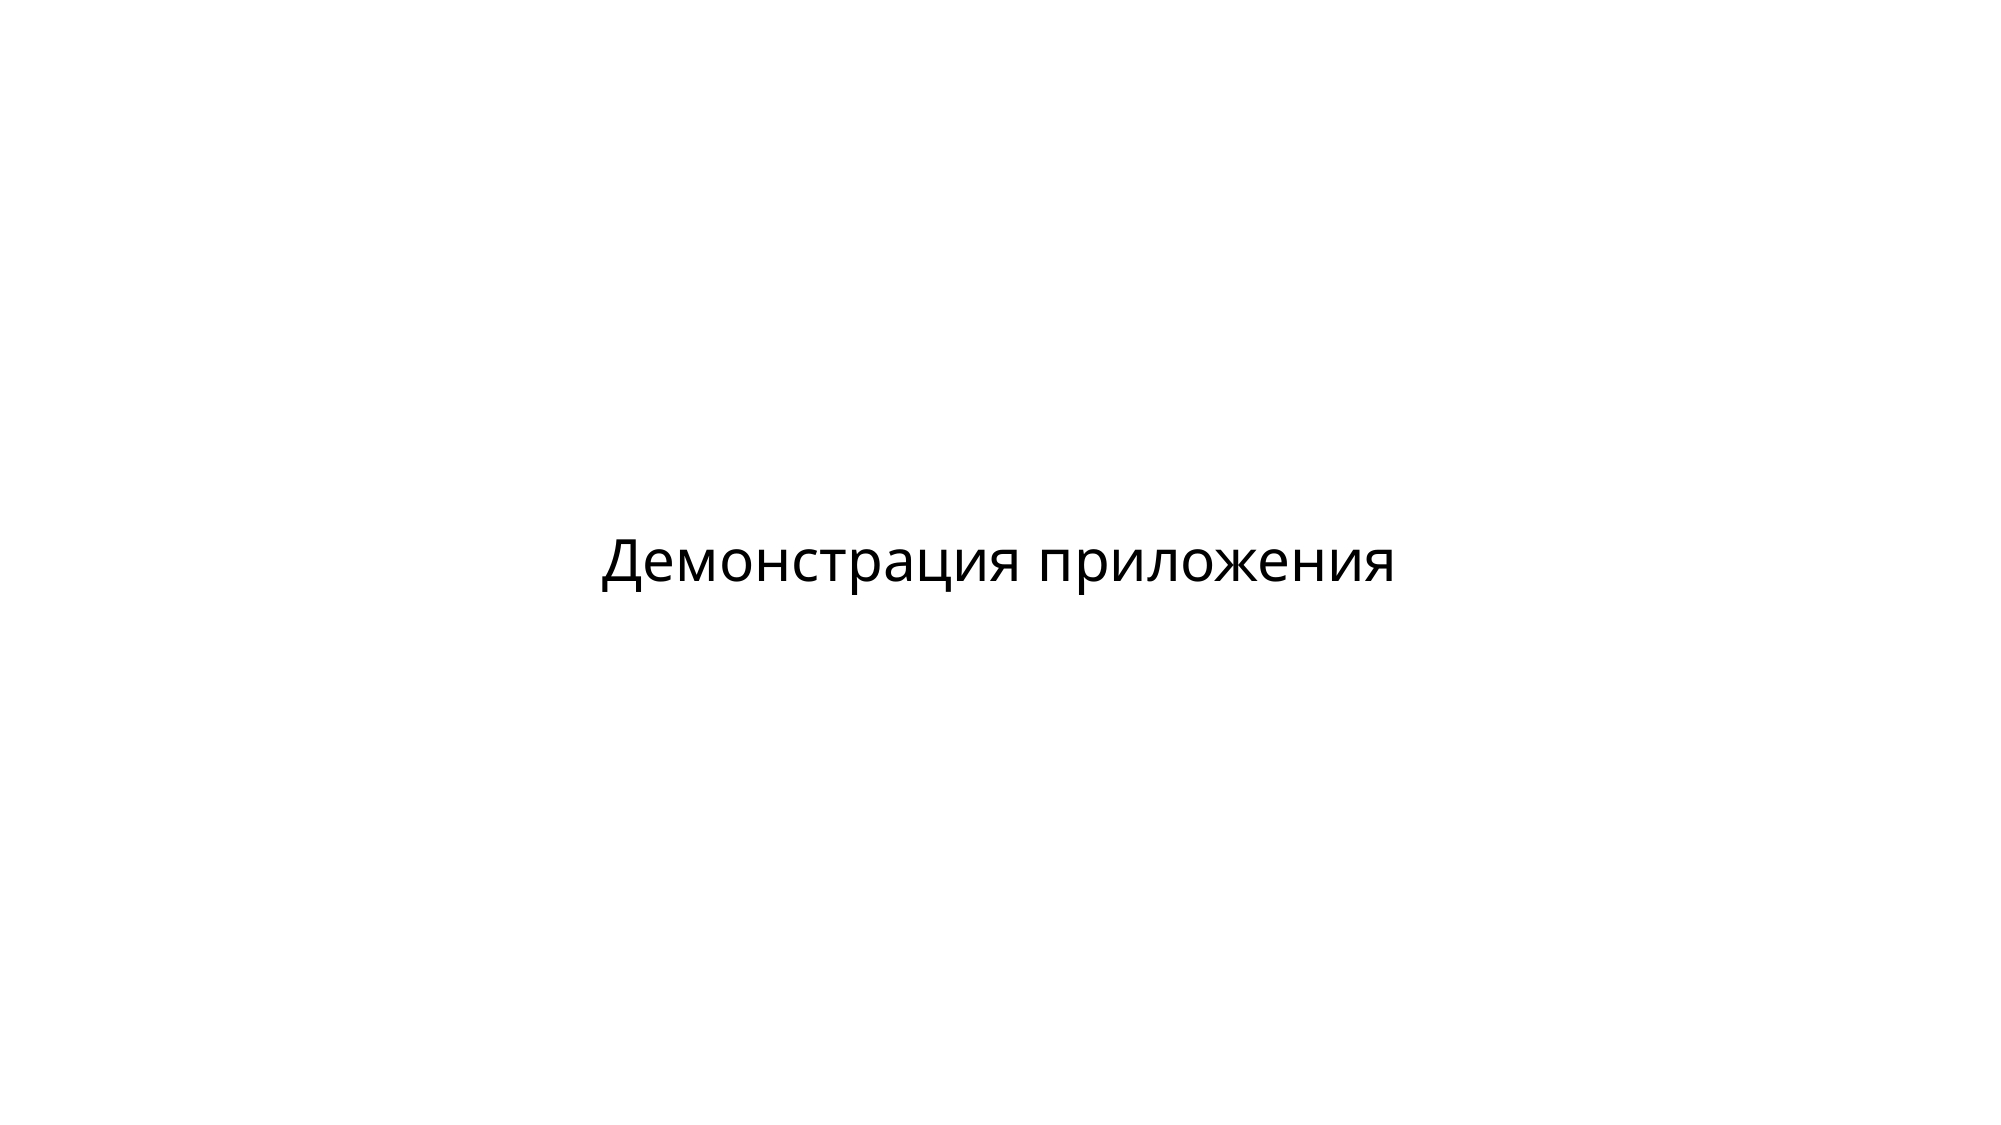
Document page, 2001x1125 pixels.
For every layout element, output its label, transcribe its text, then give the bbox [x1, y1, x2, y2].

title Демонстрация приложения [137, 453, 1863, 672]
